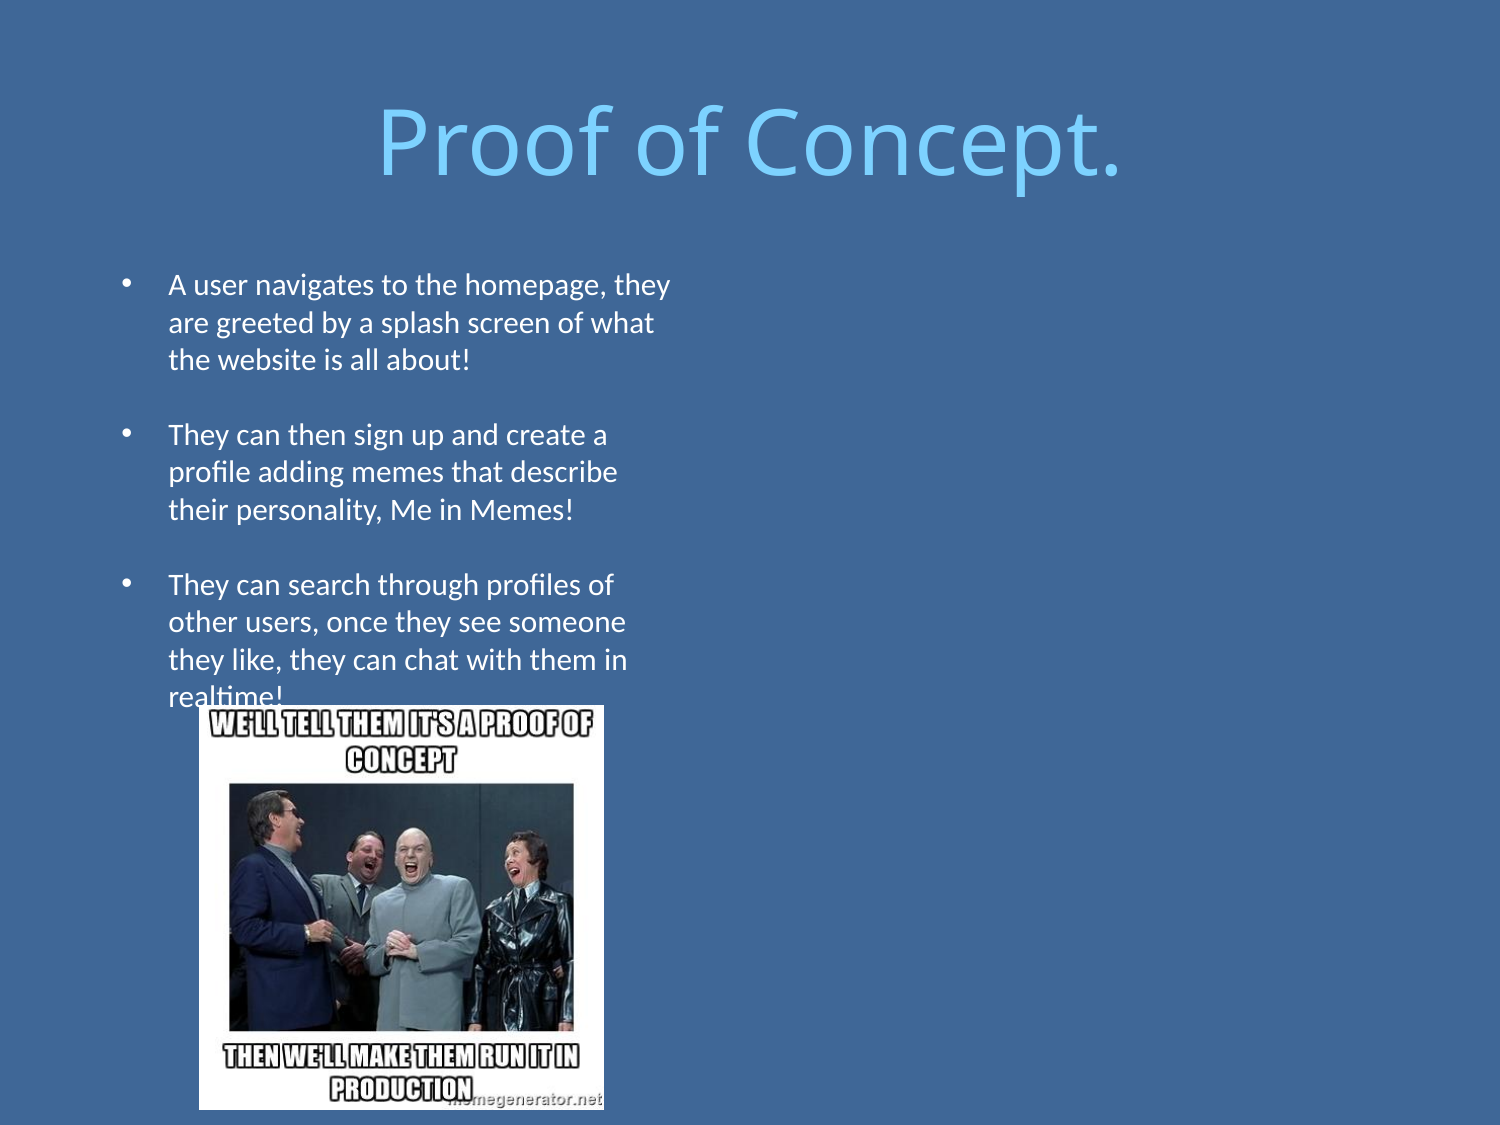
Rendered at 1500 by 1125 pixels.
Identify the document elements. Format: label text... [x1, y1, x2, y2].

picture [199, 704, 605, 1110]
text_box A user navigates to the homepage, they are greeted by a splash screen of what the website is all about! They can then sign up and create a profile adding memes that describe their personality, Me in Memes! They can search through profiles of other users, once they see someone they like, they can chat with them in realtime! [113, 257, 690, 722]
title Proof of Concept. [74, 44, 1426, 234]
